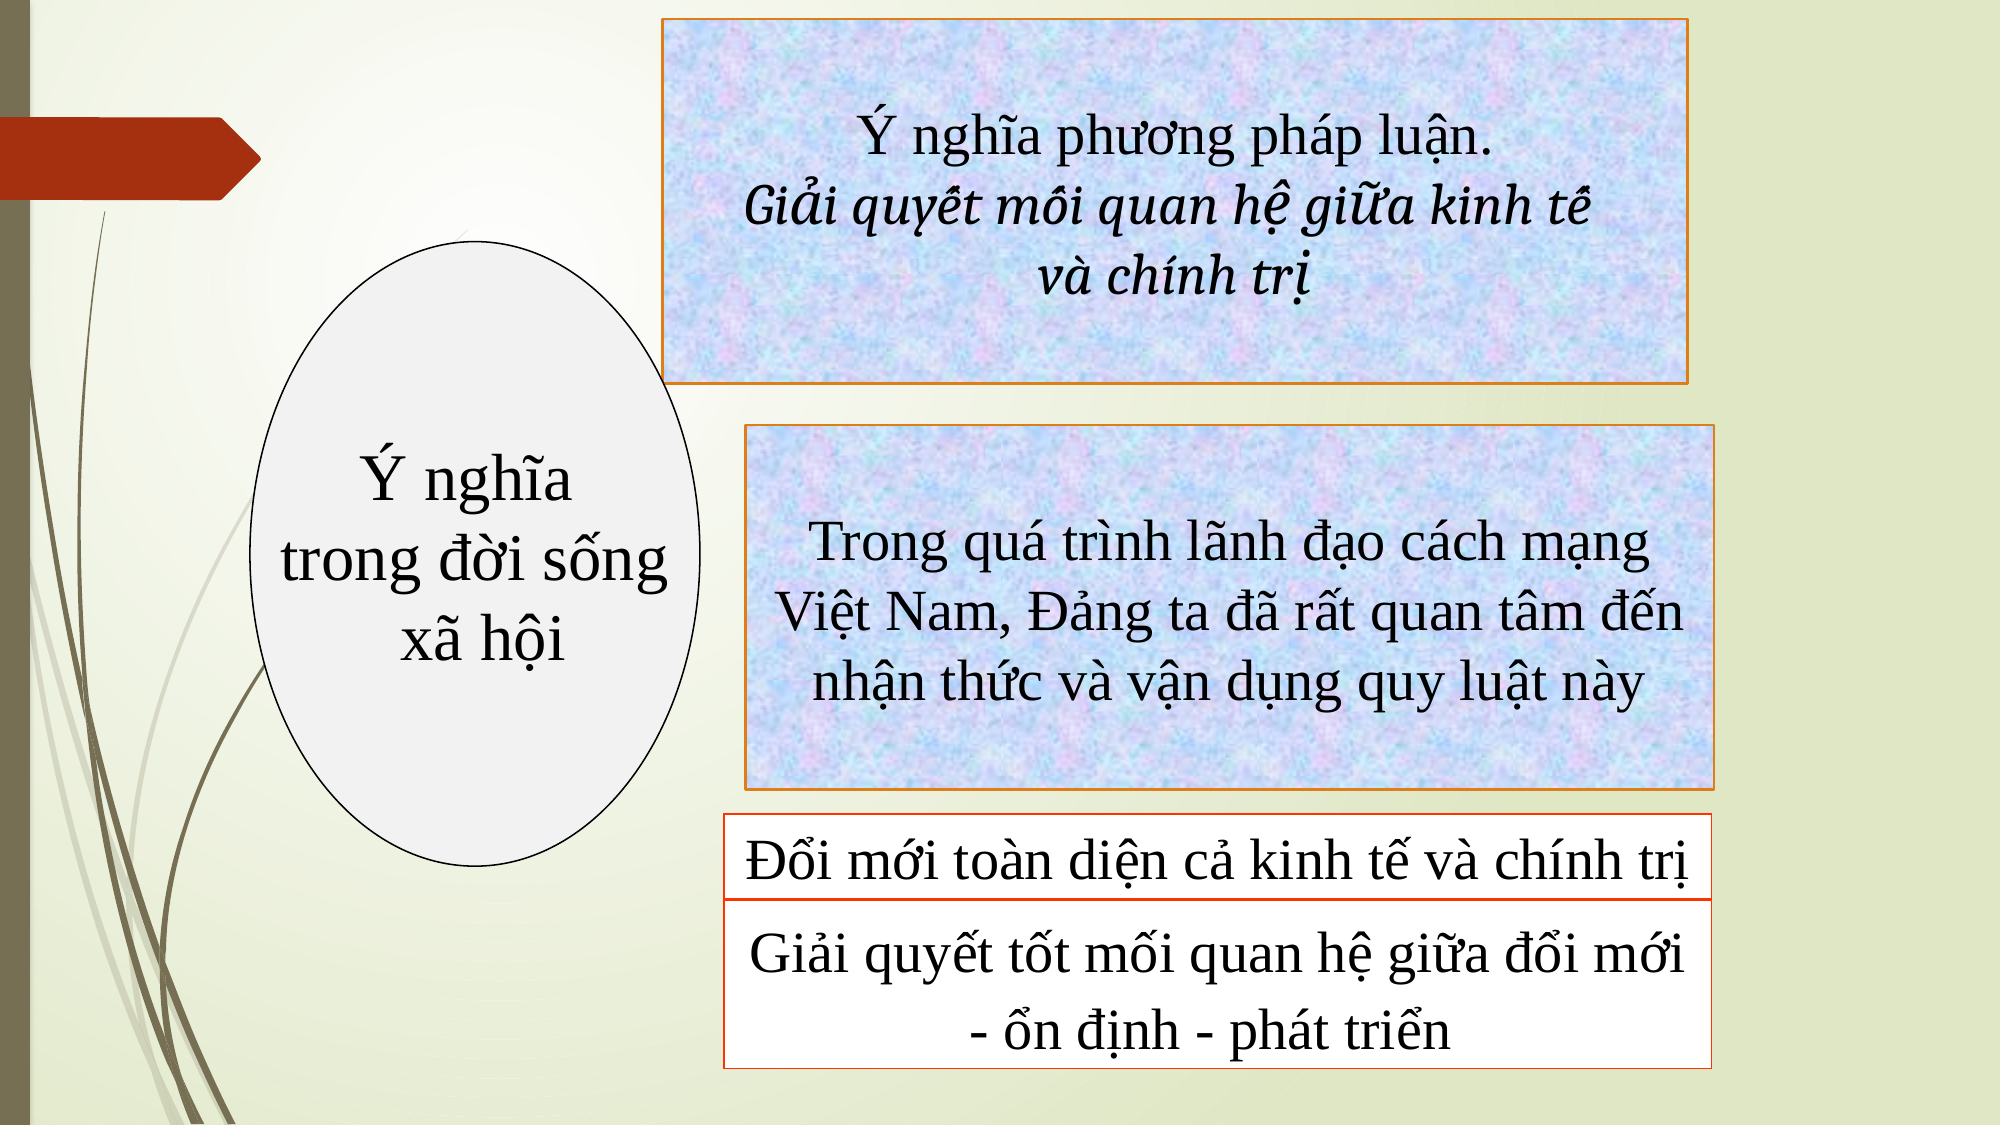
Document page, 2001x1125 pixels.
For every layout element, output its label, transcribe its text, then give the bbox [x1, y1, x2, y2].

text_box Ý nghĩa trong đời sống xã hội [249, 241, 700, 867]
text_box Trong quá trình lãnh đạo cách mạng Việt Nam, Đảng ta đã rất quan tâm đến nhận thức và vận dụng quy luật này [744, 424, 1715, 791]
text_box Đổi mới toàn diện cả kinh tế và chính trị [724, 814, 1712, 899]
text_box Giải quyết tốt mối quan hệ giữa đổi mới - ổn định - phát triển [724, 899, 1712, 1069]
text_box Ý nghĩa phương pháp luận. Giải quyết mối quan hệ giữa kinh tế và chính trị [661, 18, 1689, 385]
